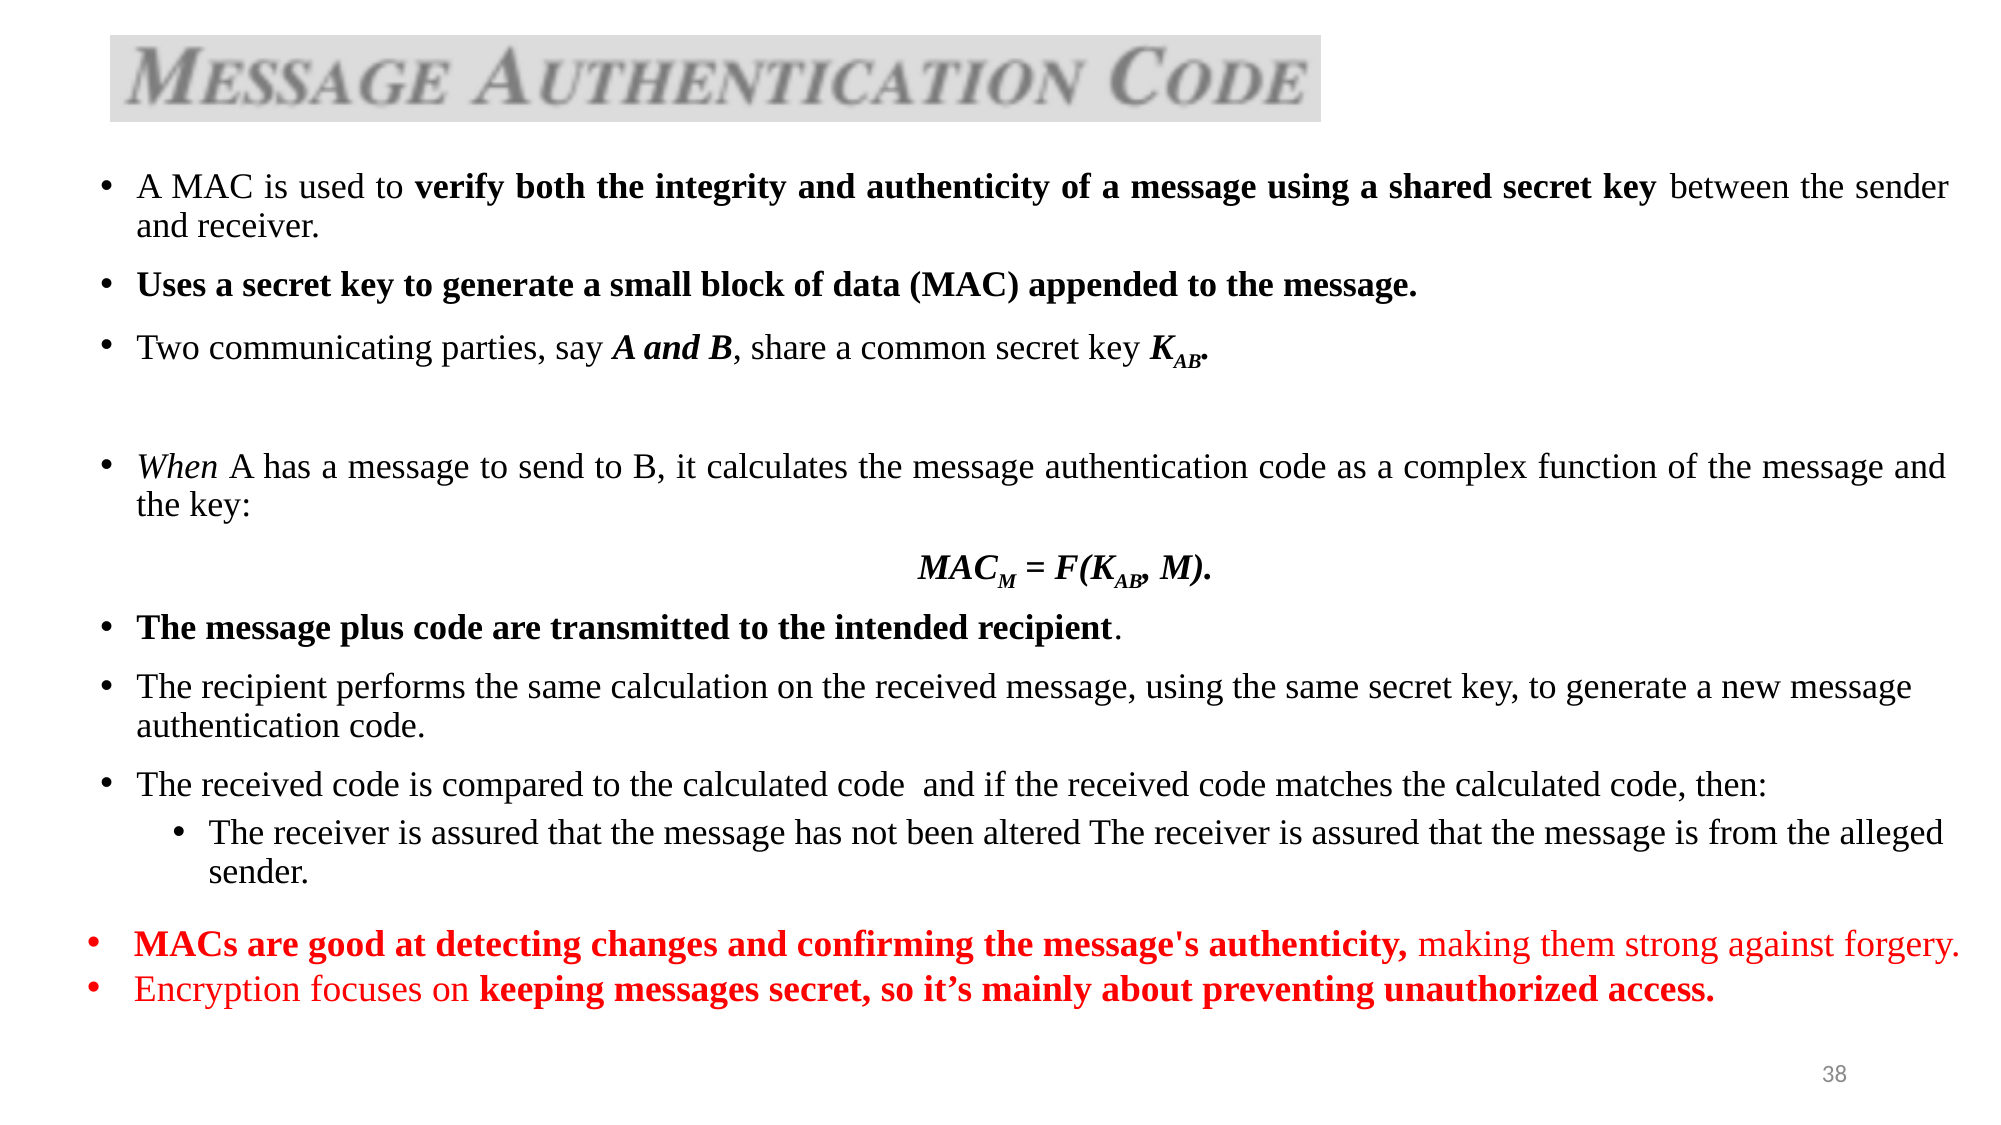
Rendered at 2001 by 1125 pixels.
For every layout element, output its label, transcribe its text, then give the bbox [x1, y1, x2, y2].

text_box A MAC is used to verify both the integrity and authenticity of a message using a shared secret key between the sender and receiver. Uses a secret key to generate a small block of data (MAC) appended to the message. Two communicating parties, say A and B, share a common secret key KAB. When A has a message to send to B, it calculates the message authentication code as a complex function of the message and the key: MACM = F(KAB, M). The message plus code are transmitted to the intended recipient. The recipient performs the same calculation on the received message, using the same secret key, to generate a new message authentication code. The received code is compared to the calculated code and if the received code matches the calculated code, then: The receiver is assured that the message has not been altered The receiver is assured that the message is from the alleged sender. [85, 160, 1965, 906]
slide_number 38 [1412, 1042, 1863, 1103]
text_box MACs are good at detecting changes and confirming the message's authenticity, making them strong against forgery. Encryption focuses on keeping messages secret, so it’s mainly about preventing unauthorized access. [72, 911, 2000, 1017]
picture [110, 35, 1321, 122]
